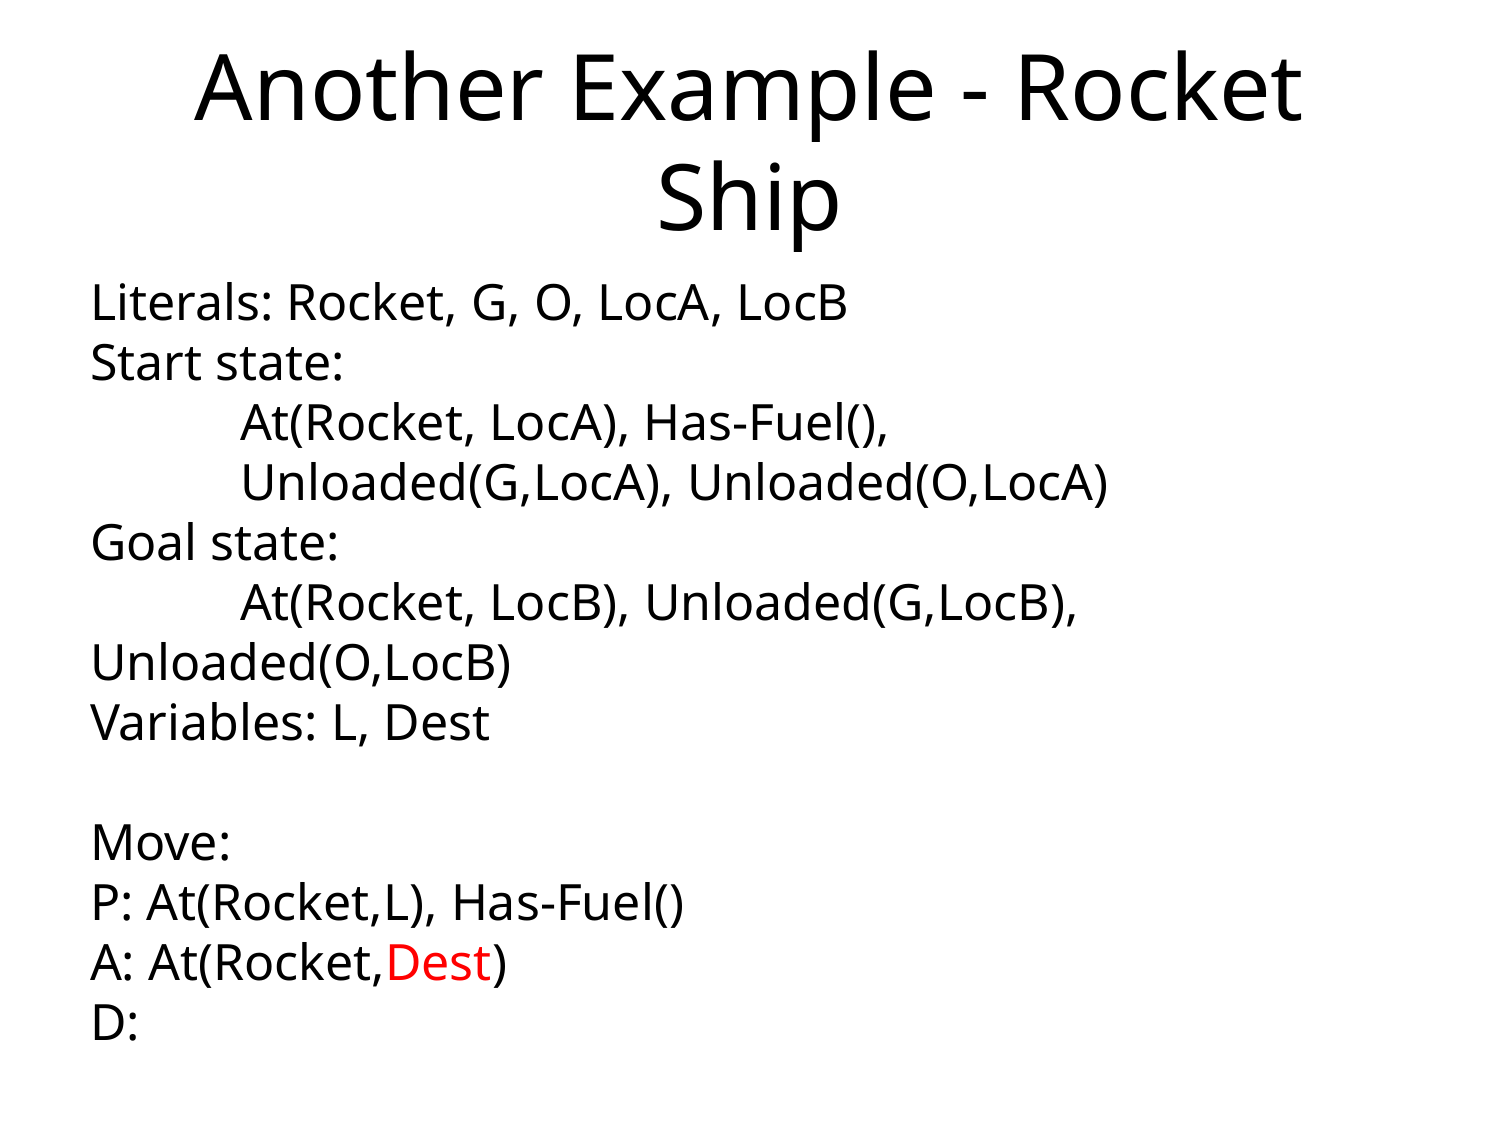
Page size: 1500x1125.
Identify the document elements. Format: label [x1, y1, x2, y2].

title [75, 45, 1425, 233]
list [75, 262, 1500, 1005]
